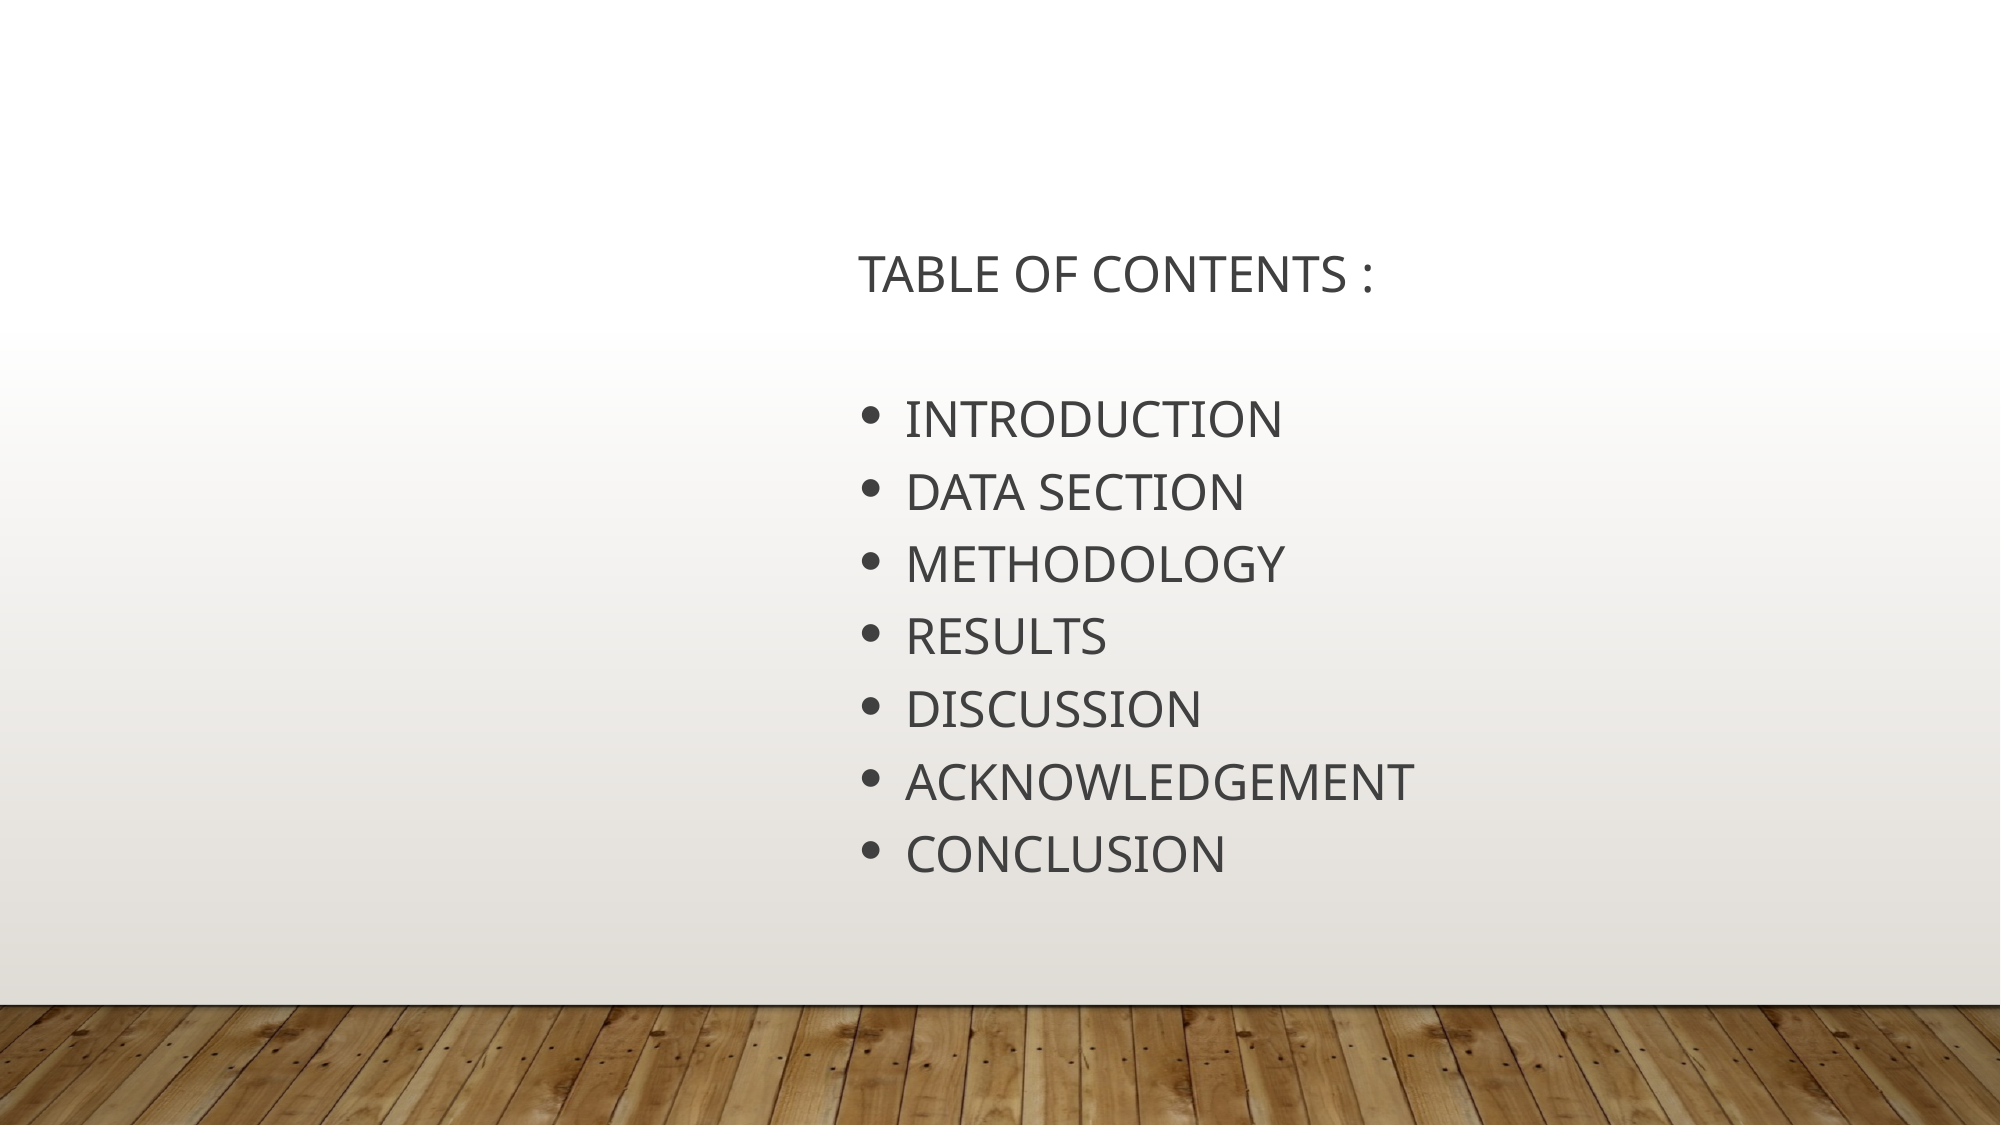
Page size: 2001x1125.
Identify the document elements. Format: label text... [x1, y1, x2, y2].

text_box TABLE OF CONTENTS : INTRODUCTION DATA SECTION METHODOLOGY RESULTS DISCUSSION ACKNOWLEDGEMENT CONCLUSION [858, 99, 1830, 1026]
picture [0, 1005, 2000, 1125]
